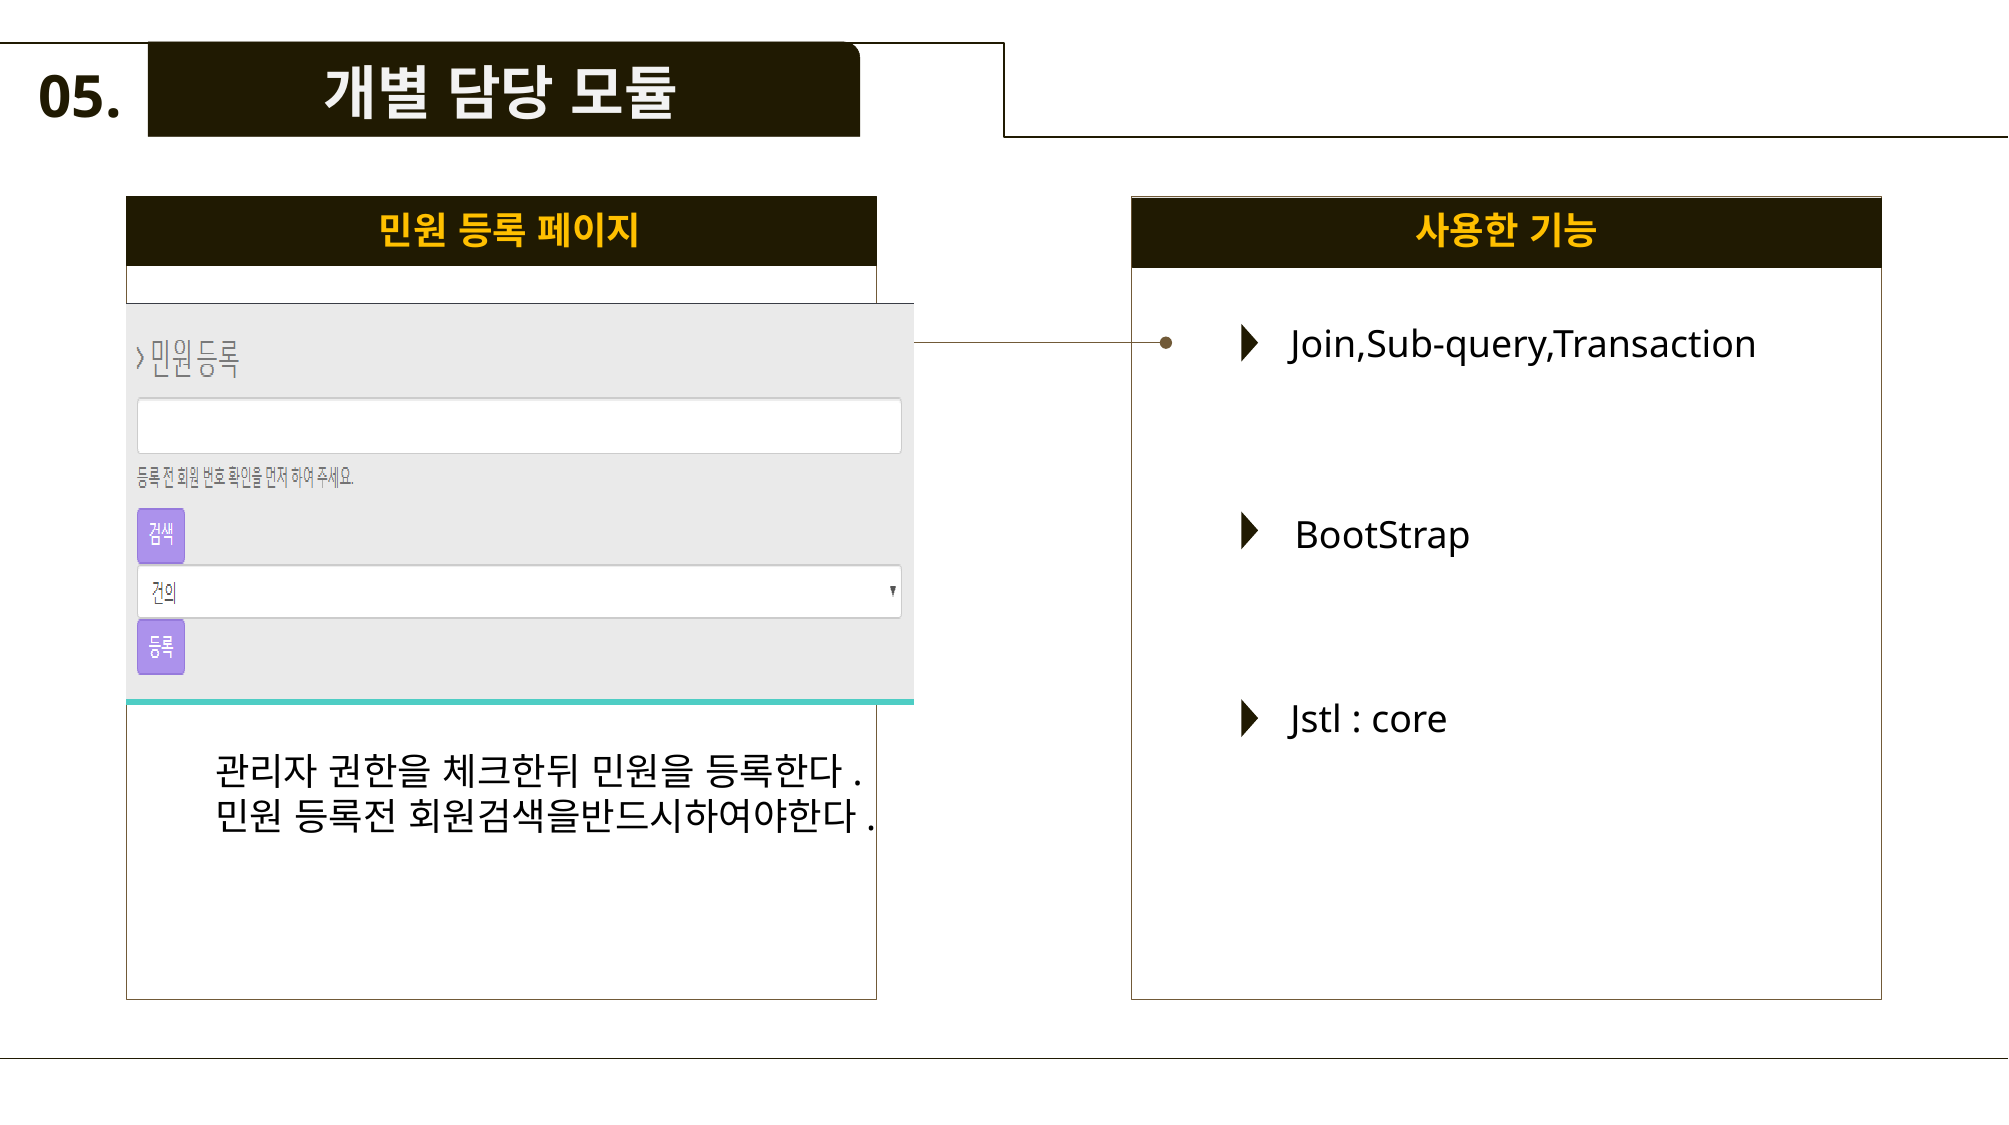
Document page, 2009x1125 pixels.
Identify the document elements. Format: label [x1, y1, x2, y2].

text_box [126, 195, 1882, 1000]
text_box [0, 42, 2008, 138]
picture [126, 303, 914, 705]
